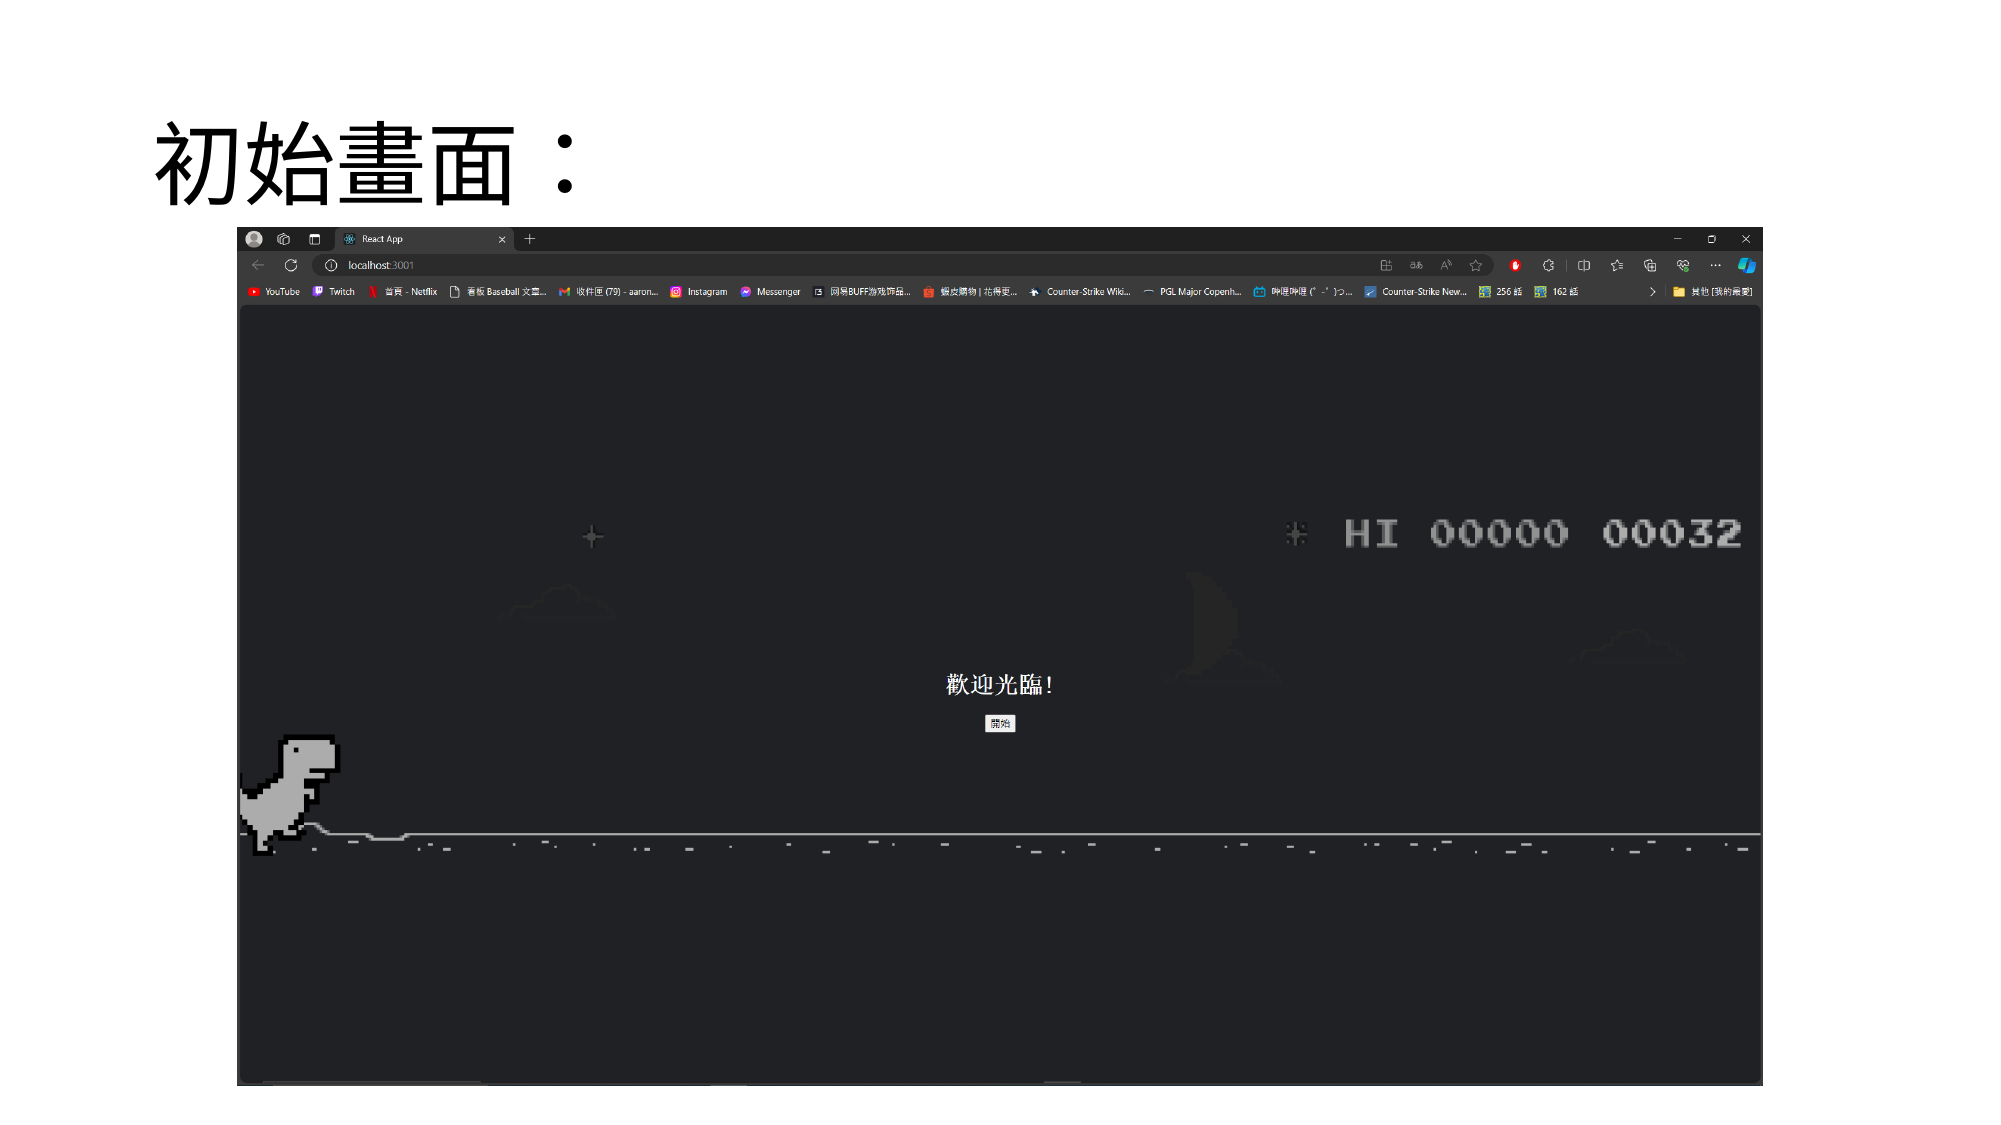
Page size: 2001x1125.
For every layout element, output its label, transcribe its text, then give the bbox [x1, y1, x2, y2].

picture [236, 226, 1764, 1086]
title 初始畫面： [137, 59, 1863, 278]
